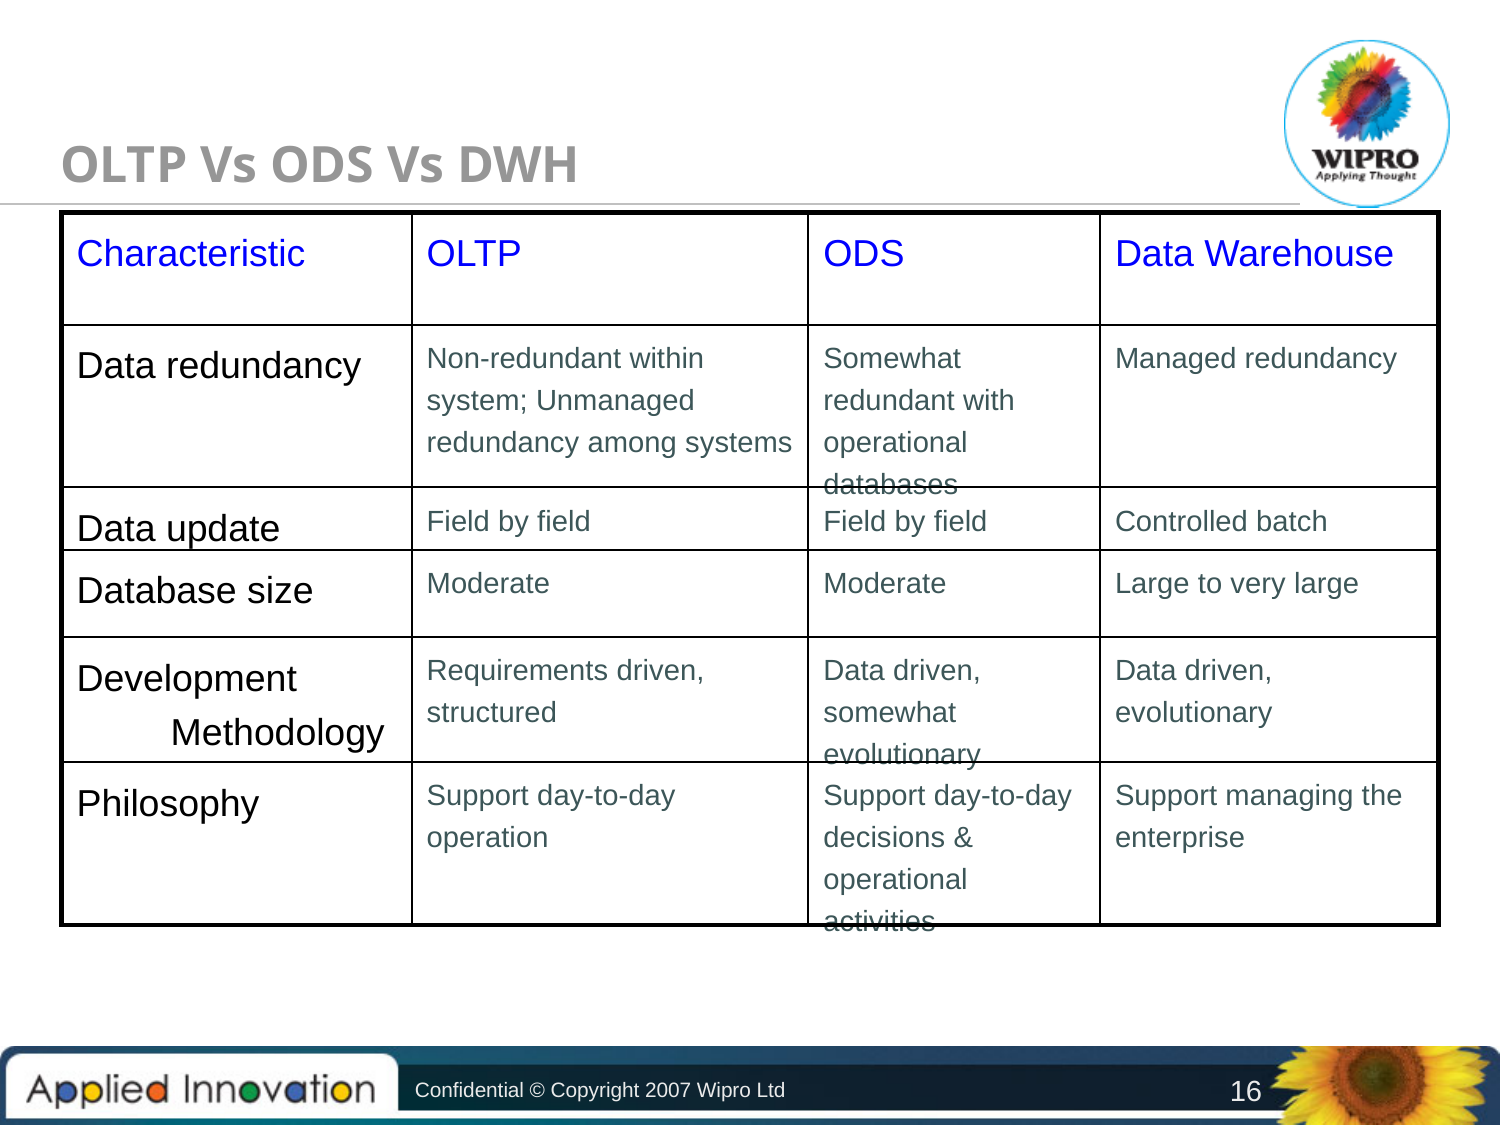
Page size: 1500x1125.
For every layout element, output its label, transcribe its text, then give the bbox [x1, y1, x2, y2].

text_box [61, 212, 1439, 926]
footer Confidential © Copyright 2007 Wipro Ltd [399, 1057, 975, 1121]
picture [1284, 37, 1450, 208]
picture [0, 1046, 1500, 1125]
title OLTP Vs ODS Vs DWH [0, 24, 1300, 200]
